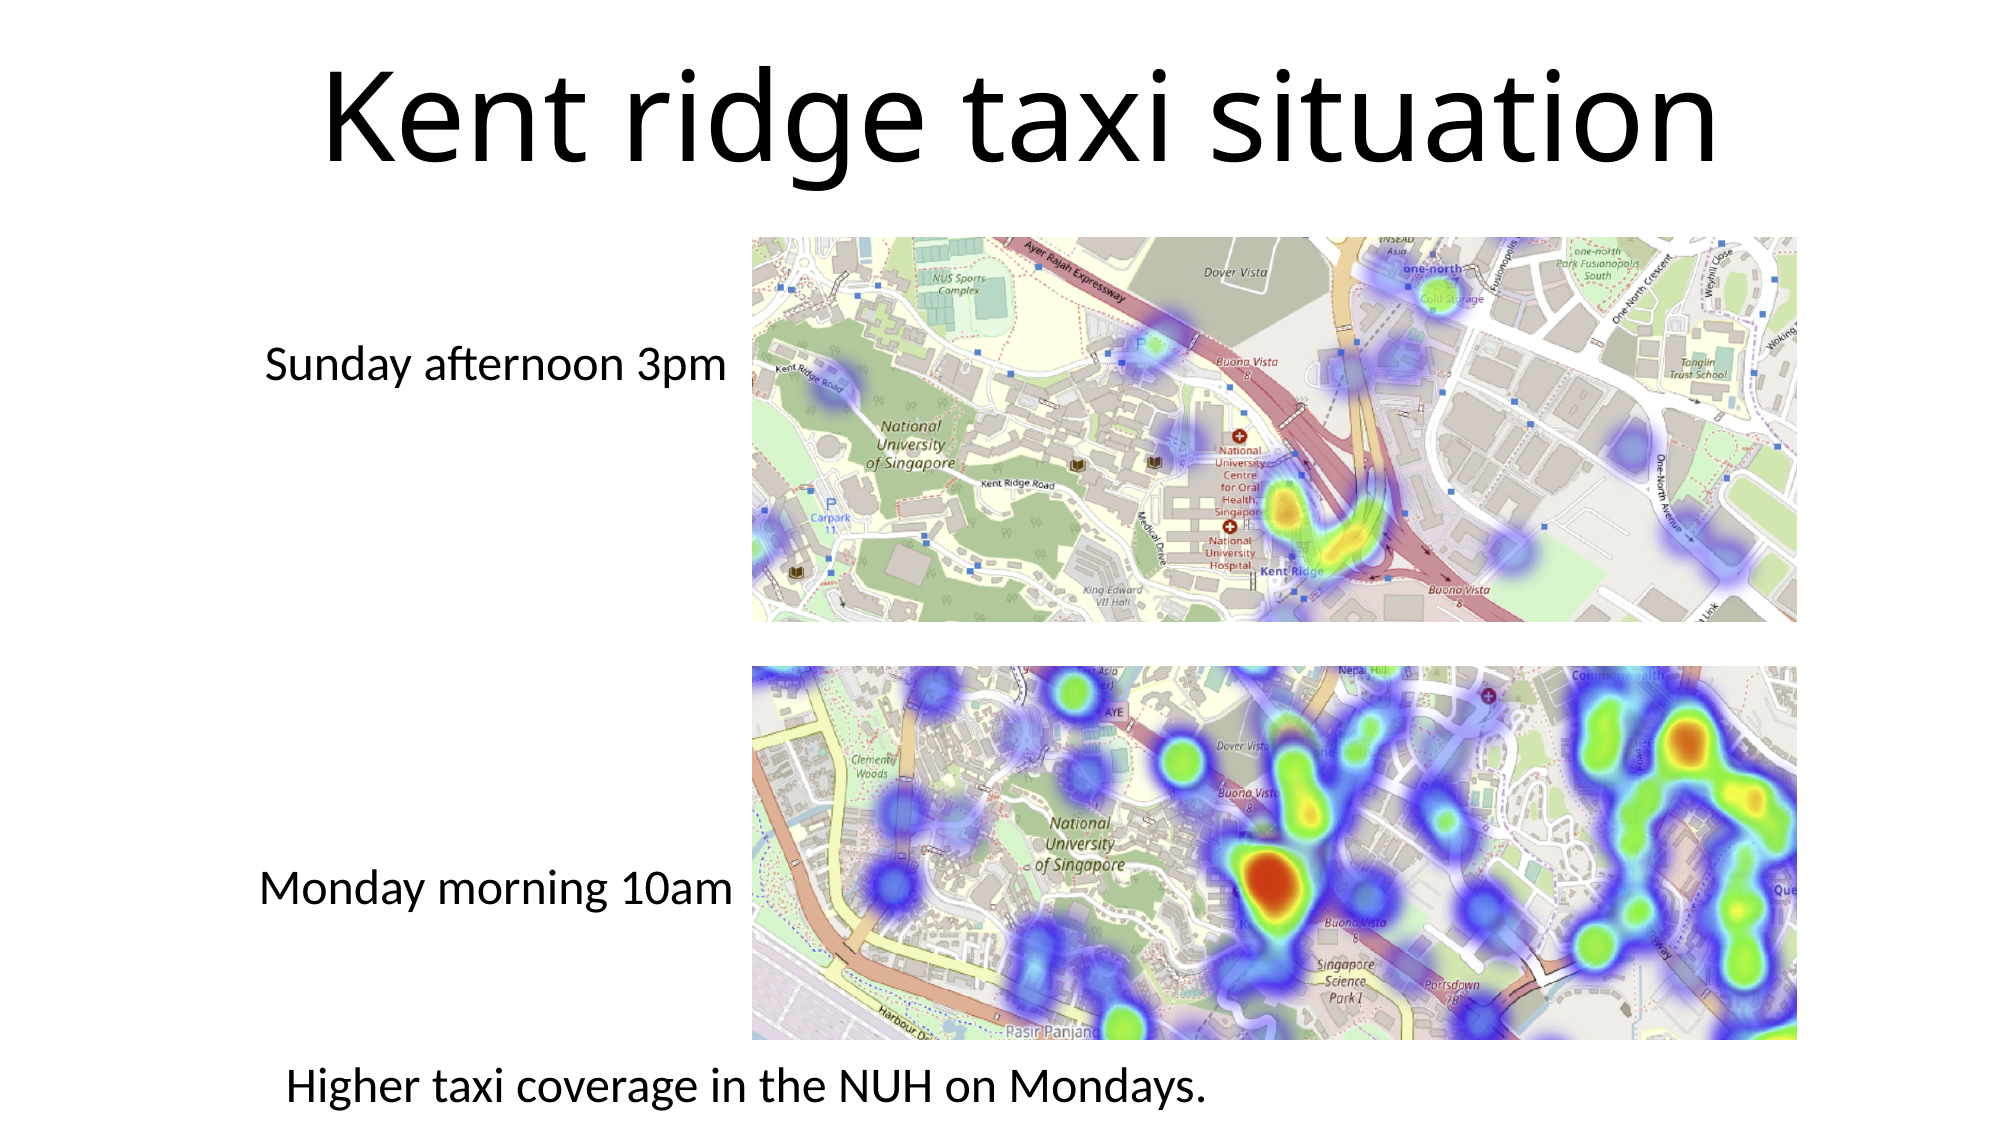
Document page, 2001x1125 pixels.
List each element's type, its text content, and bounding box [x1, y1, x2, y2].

text_box Higher taxi coverage in the NUH on Mondays. [271, 1044, 1545, 1120]
text_box Sunday afternoon 3pm [0, 330, 752, 602]
subtitle Monday morning 10am [0, 853, 1247, 1125]
picture [752, 237, 1797, 622]
picture [752, 666, 1797, 1041]
title Kent ridge taxi situation [271, 0, 1772, 196]
